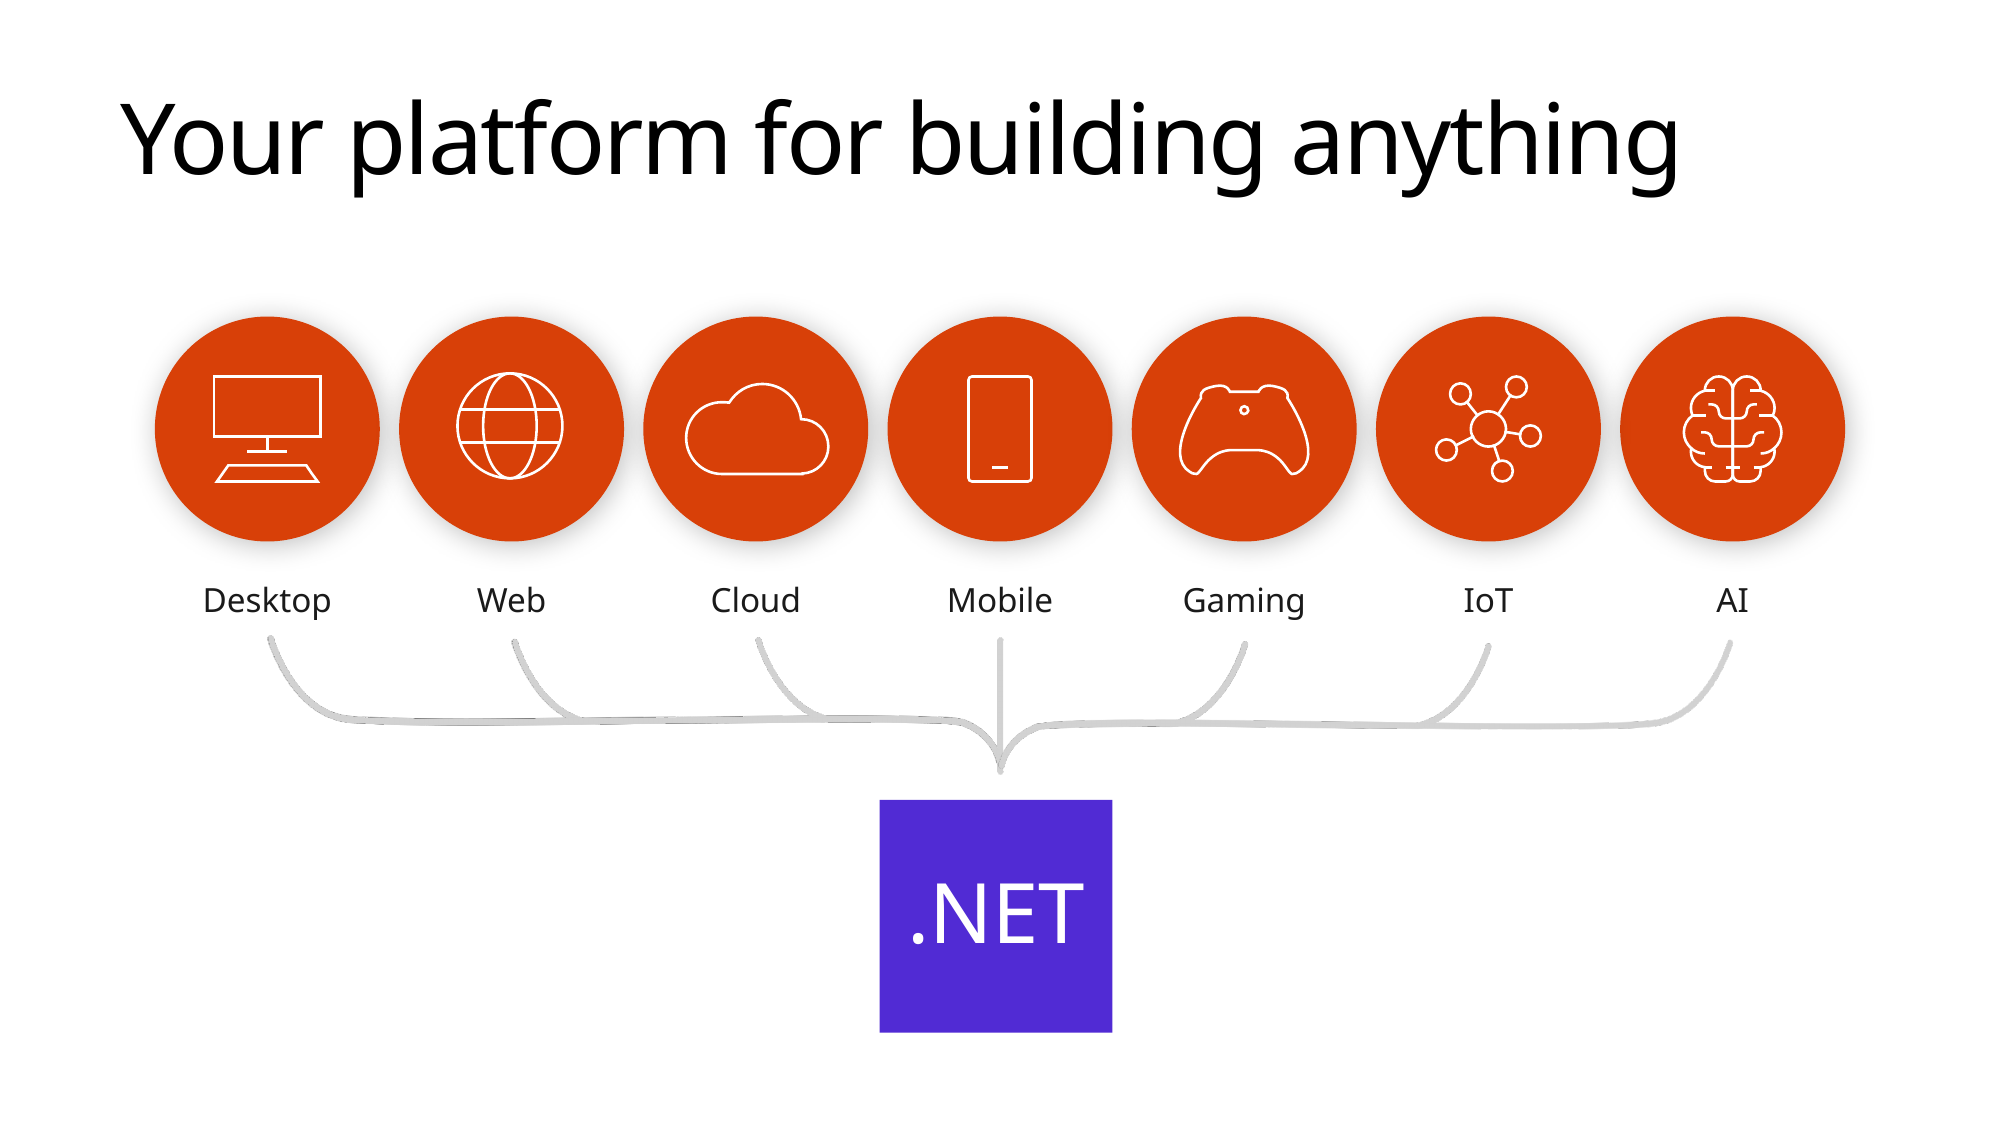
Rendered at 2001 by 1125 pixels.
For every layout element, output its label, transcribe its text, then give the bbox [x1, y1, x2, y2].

text_box [643, 316, 869, 542]
text_box Gaming [1131, 579, 1357, 606]
text_box .NET [879, 818, 1113, 1033]
picture [194, 606, 1829, 818]
text_box Mobile [887, 579, 1113, 606]
text_box [216, 465, 318, 482]
text_box [968, 376, 1032, 482]
text_box [887, 316, 1113, 542]
text_box [1131, 316, 1357, 542]
text_box IoT [1375, 579, 1601, 606]
text_box [1436, 376, 1541, 482]
text_box Web [399, 579, 624, 606]
text_box [399, 316, 625, 542]
text_box [1621, 316, 1846, 542]
text_box [457, 373, 563, 479]
text_box [154, 316, 380, 542]
text_box [1683, 376, 1782, 482]
text_box [213, 376, 321, 452]
title Your platform for building anything [96, 75, 1904, 166]
text_box [1180, 385, 1309, 474]
text_box AI [1620, 579, 1846, 620]
text_box [686, 383, 829, 474]
text_box Cloud [643, 579, 869, 606]
text_box Desktop [154, 579, 380, 620]
text_box [1375, 316, 1601, 542]
